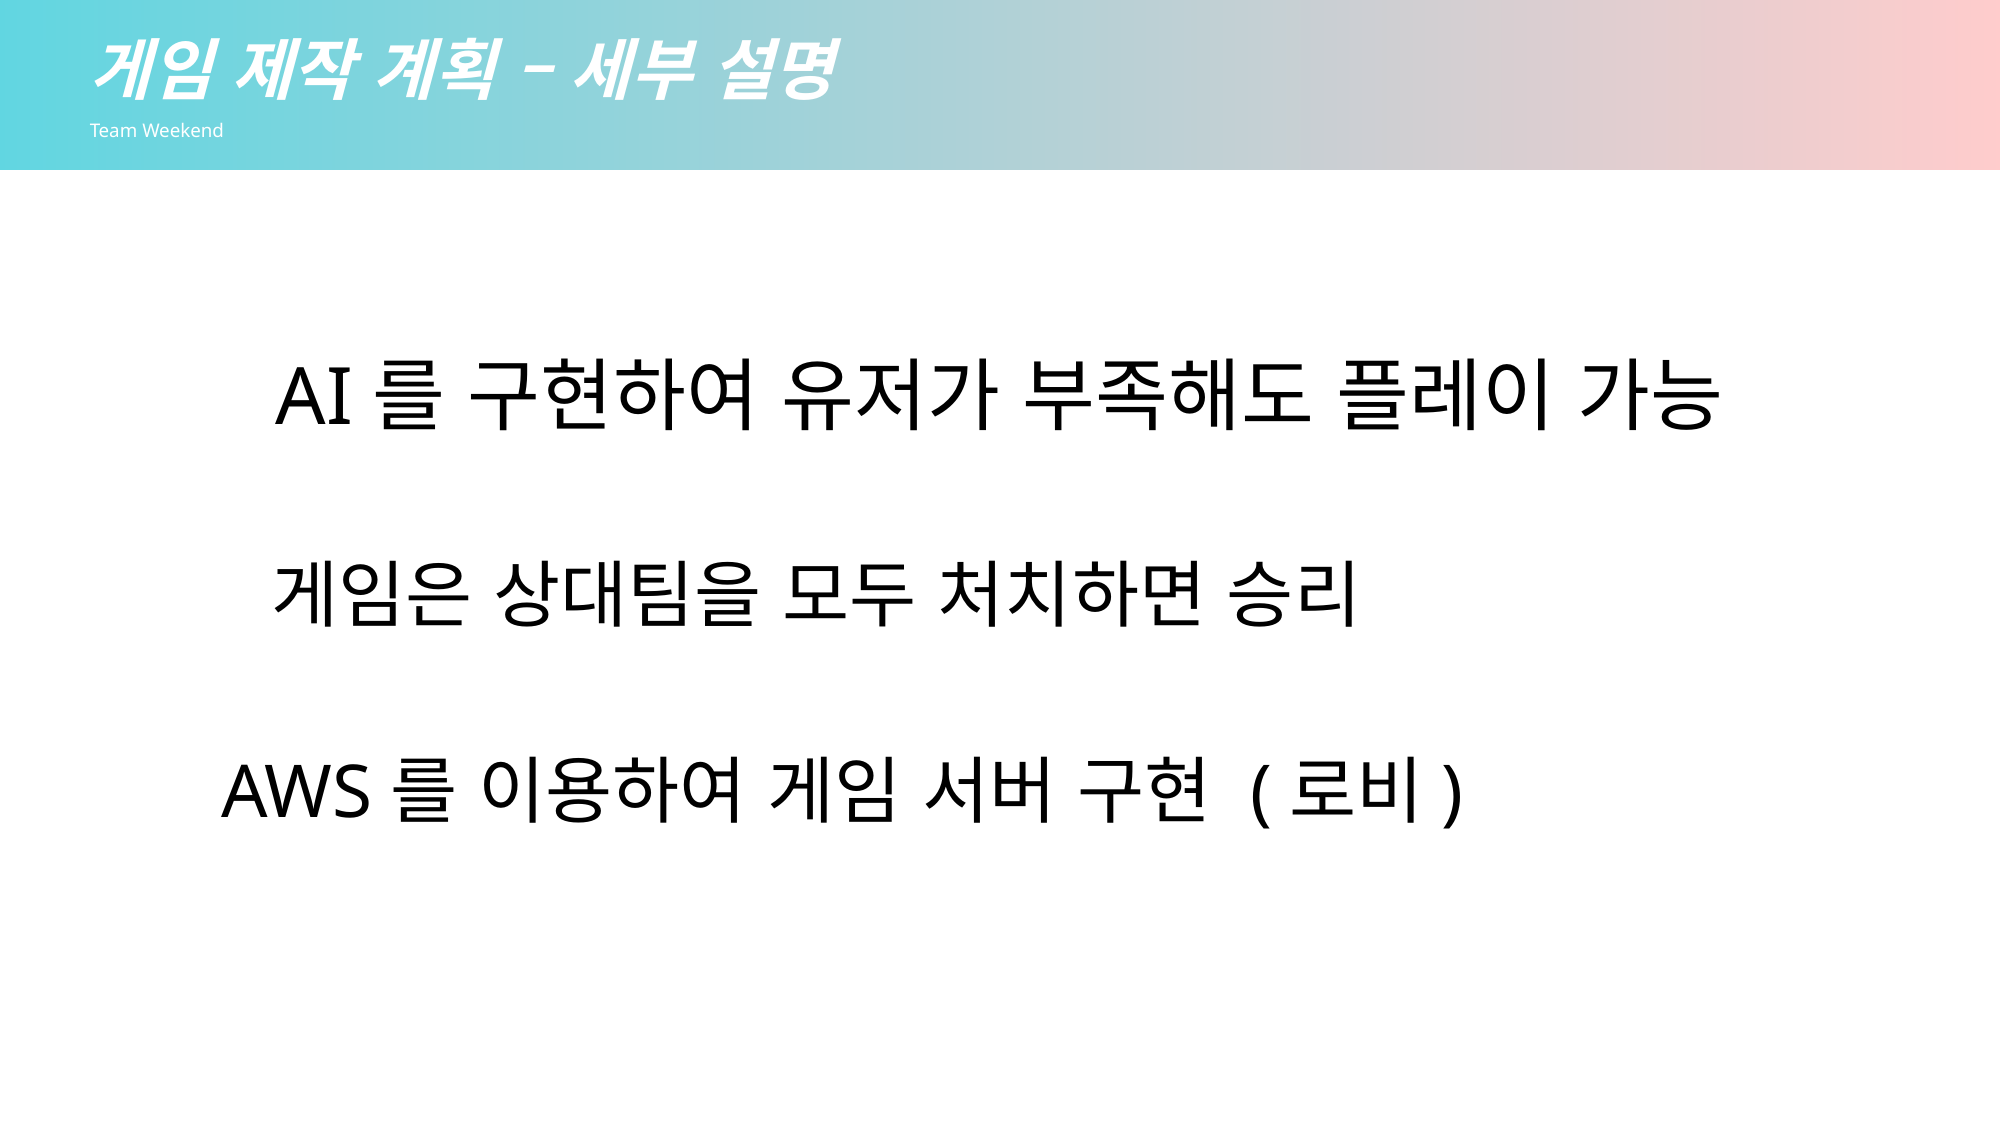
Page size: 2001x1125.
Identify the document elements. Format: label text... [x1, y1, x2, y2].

text_box AI를 구현하여 유저가 부족해도 플레이 가능 [260, 337, 1740, 448]
text_box AWS를 이용하여 게임 서버 구현 (로비) [206, 737, 1603, 840]
text_box 게임은 상대팀을 모두 처치하면 승리 [256, 541, 1377, 644]
text_box 게임 제작 계획 – 세부 설명 Team Weekend [0, 0, 2000, 171]
